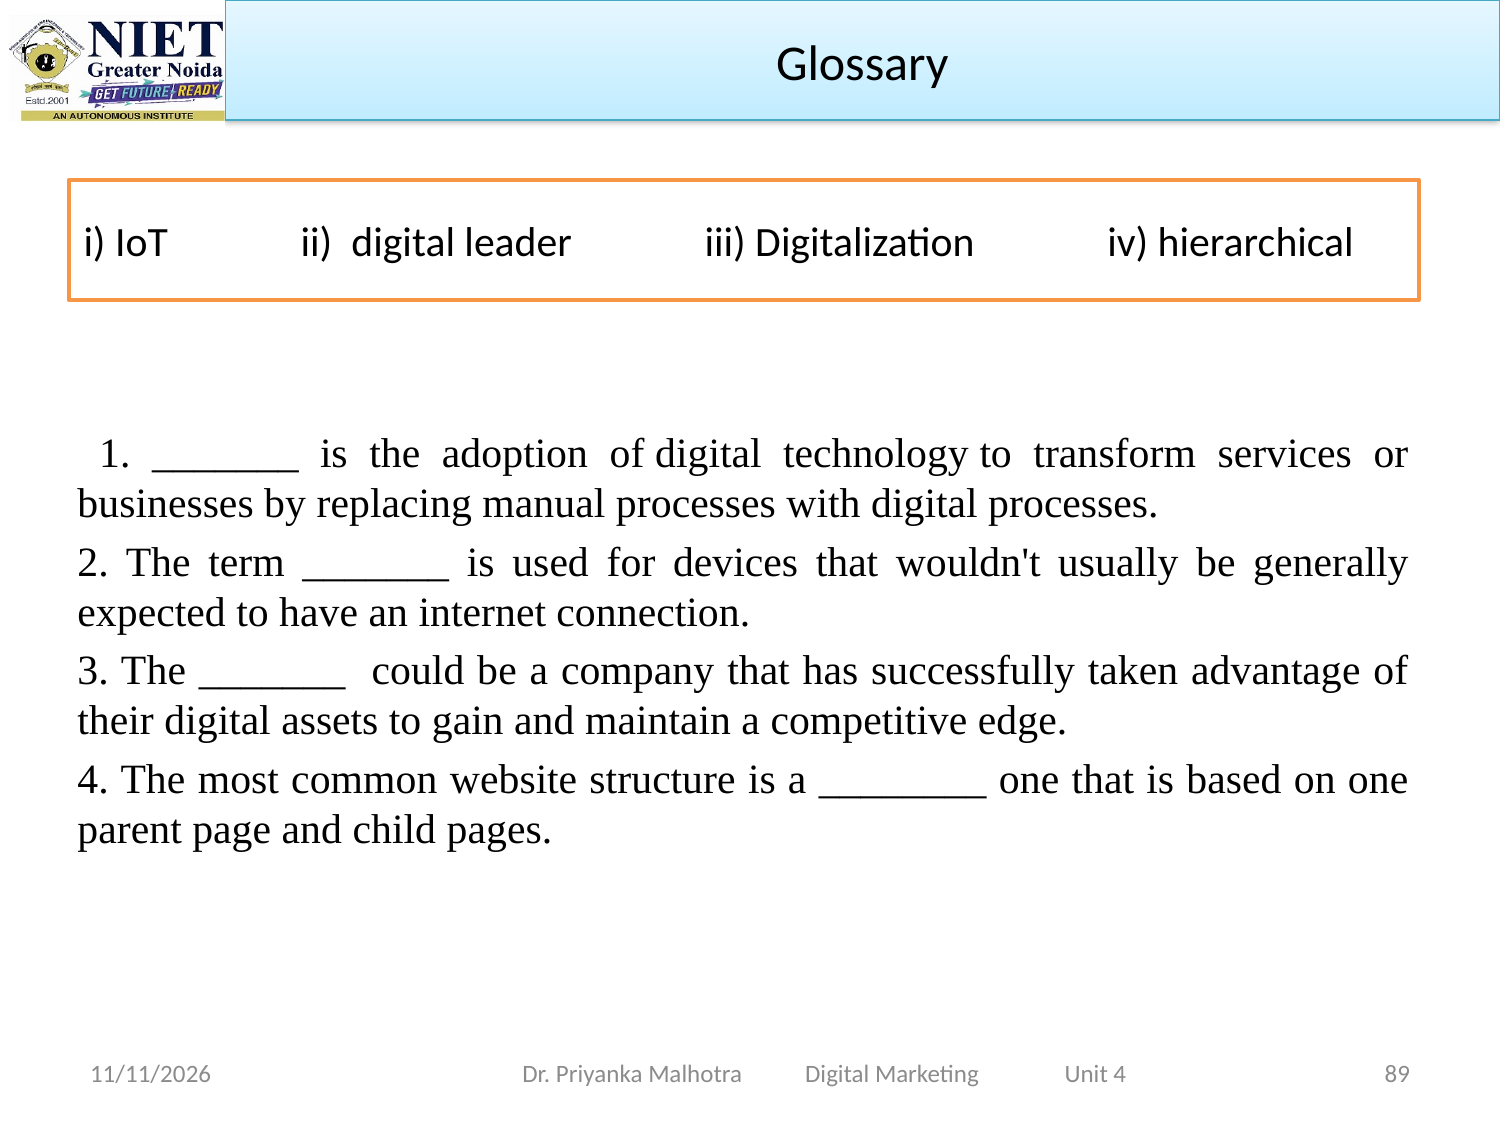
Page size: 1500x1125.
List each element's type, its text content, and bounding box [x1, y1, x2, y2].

text_box Glossary [226, 0, 1500, 121]
footer Dr. Priyanka Malhotra Digital Marketing Unit 4 [412, 1042, 1074, 1103]
slide_number 89 [1074, 1042, 1425, 1103]
text_box i) IoT ii) digital leader iii) Digitalization iv) hierarchical [67, 178, 1421, 302]
picture [9, 0, 226, 151]
list 1. _______ is the adoption of digital technology to transform services or businesses by replacing manual processes with digital processes. 2. The term _______ is used for devices that wouldn't usually be generally expected to have an internet connection. 3. The _______ could be a company that has successfully taken advantage of their digital assets to gain and maintain a competitive edge. 4. The most common website structure is a ________ one that is based on one parent page and child pages. [62, 360, 1425, 900]
slide_number 28-May-24 [75, 1042, 412, 1103]
